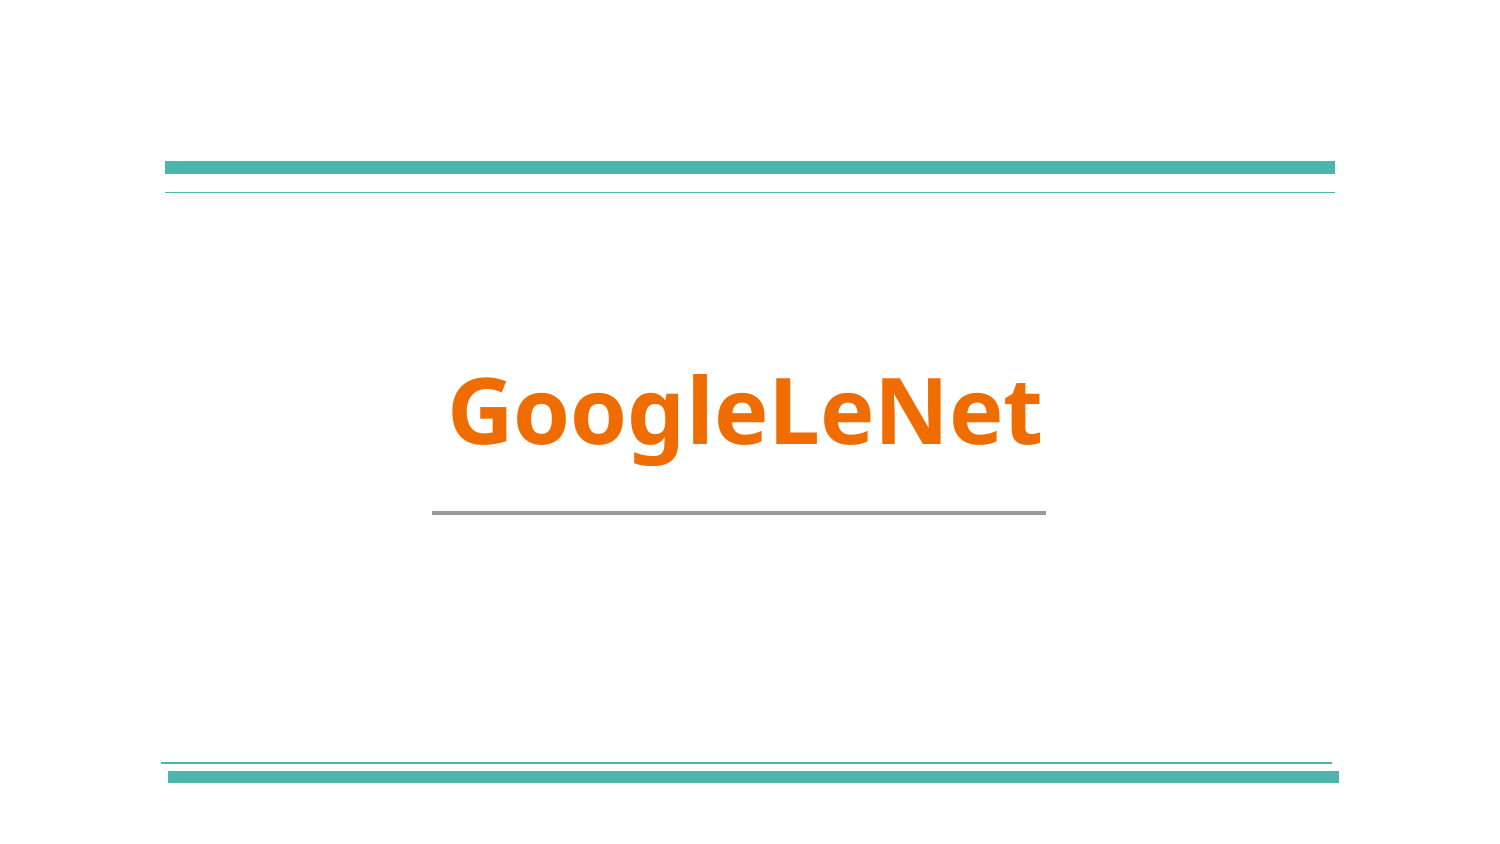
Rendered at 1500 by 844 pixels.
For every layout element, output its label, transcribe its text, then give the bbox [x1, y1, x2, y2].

title GoogleLeNet [432, 338, 1068, 506]
